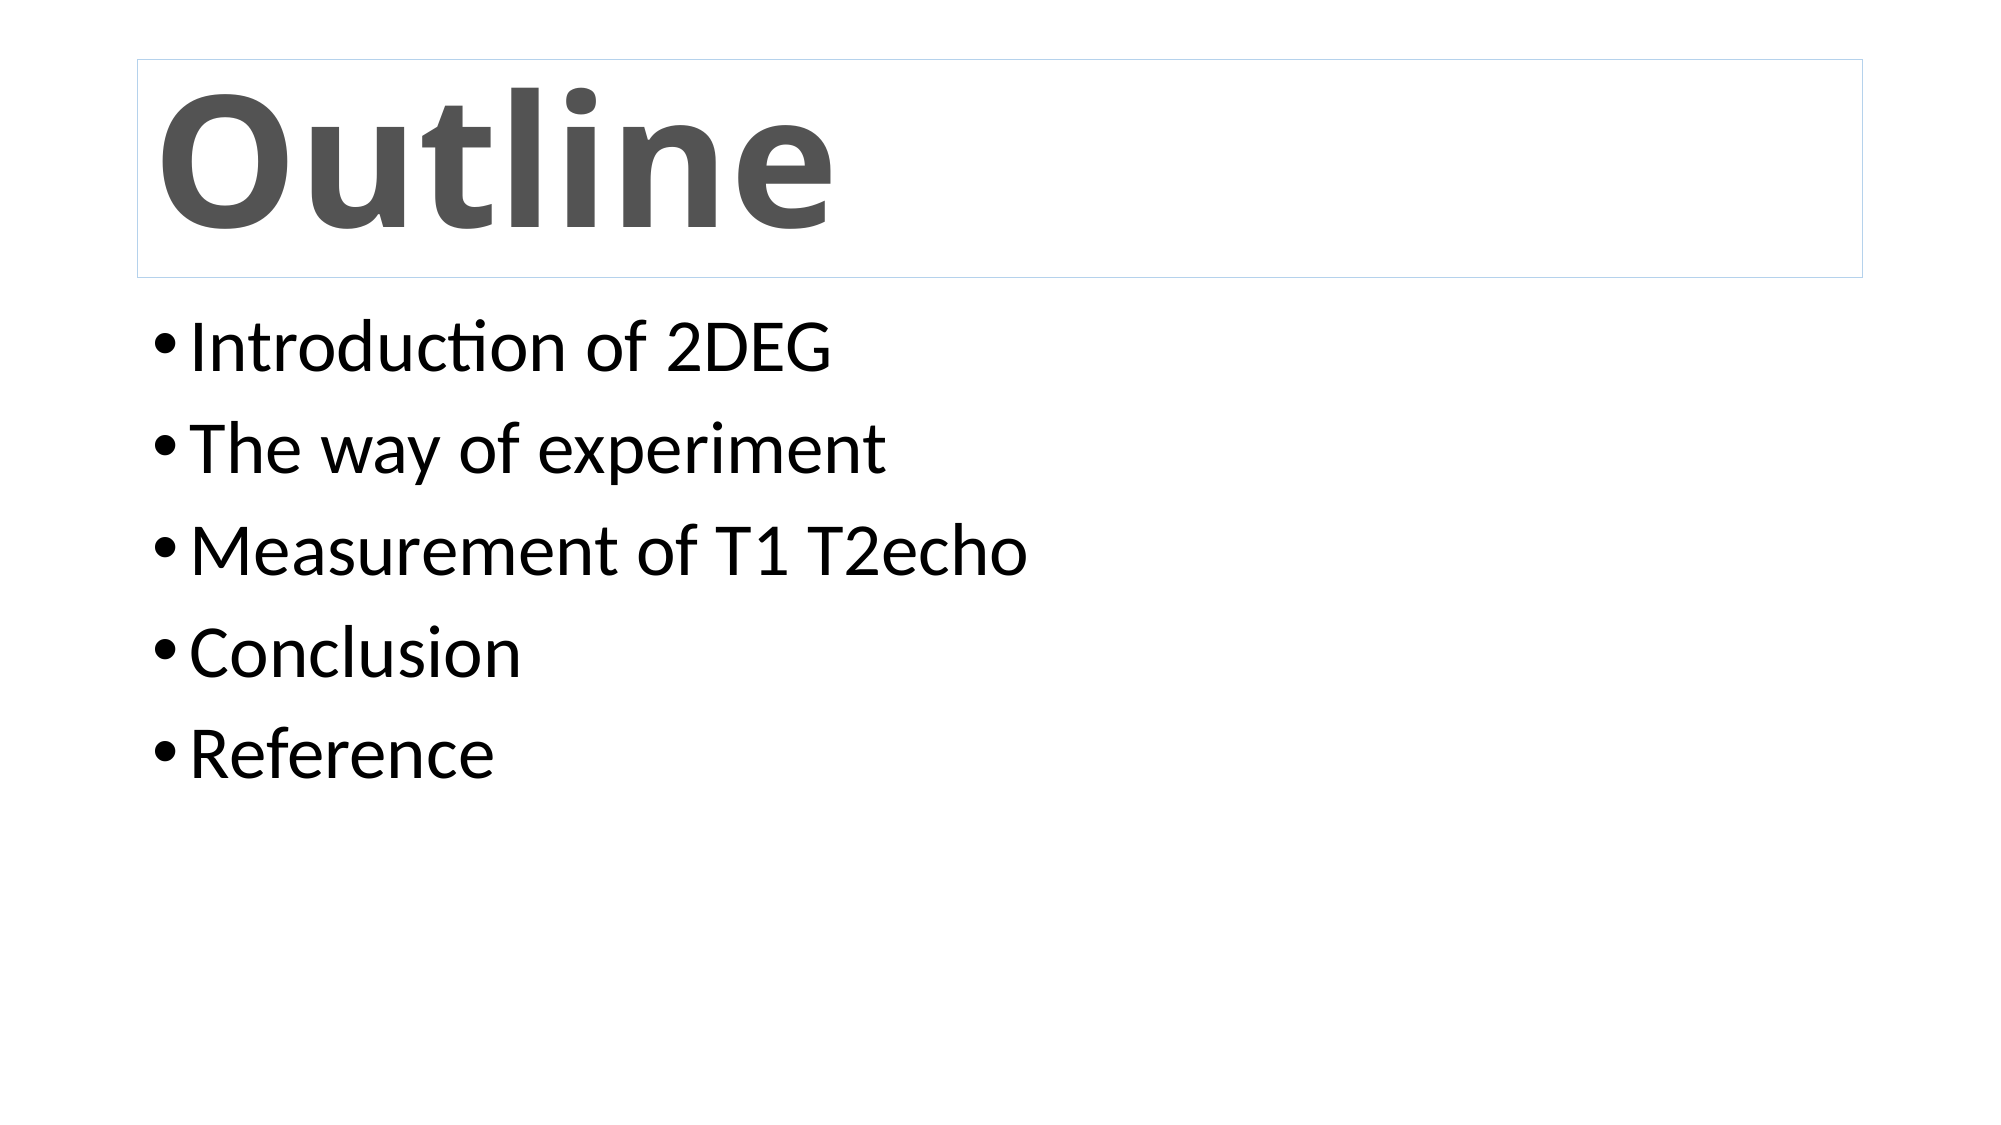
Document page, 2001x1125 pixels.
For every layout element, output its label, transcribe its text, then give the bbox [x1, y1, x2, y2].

list Introduction of 2DEG The way of experiment Measurement of T1 T2echo Conclusion Reference [137, 299, 1863, 1014]
title Outline [137, 59, 1863, 278]
